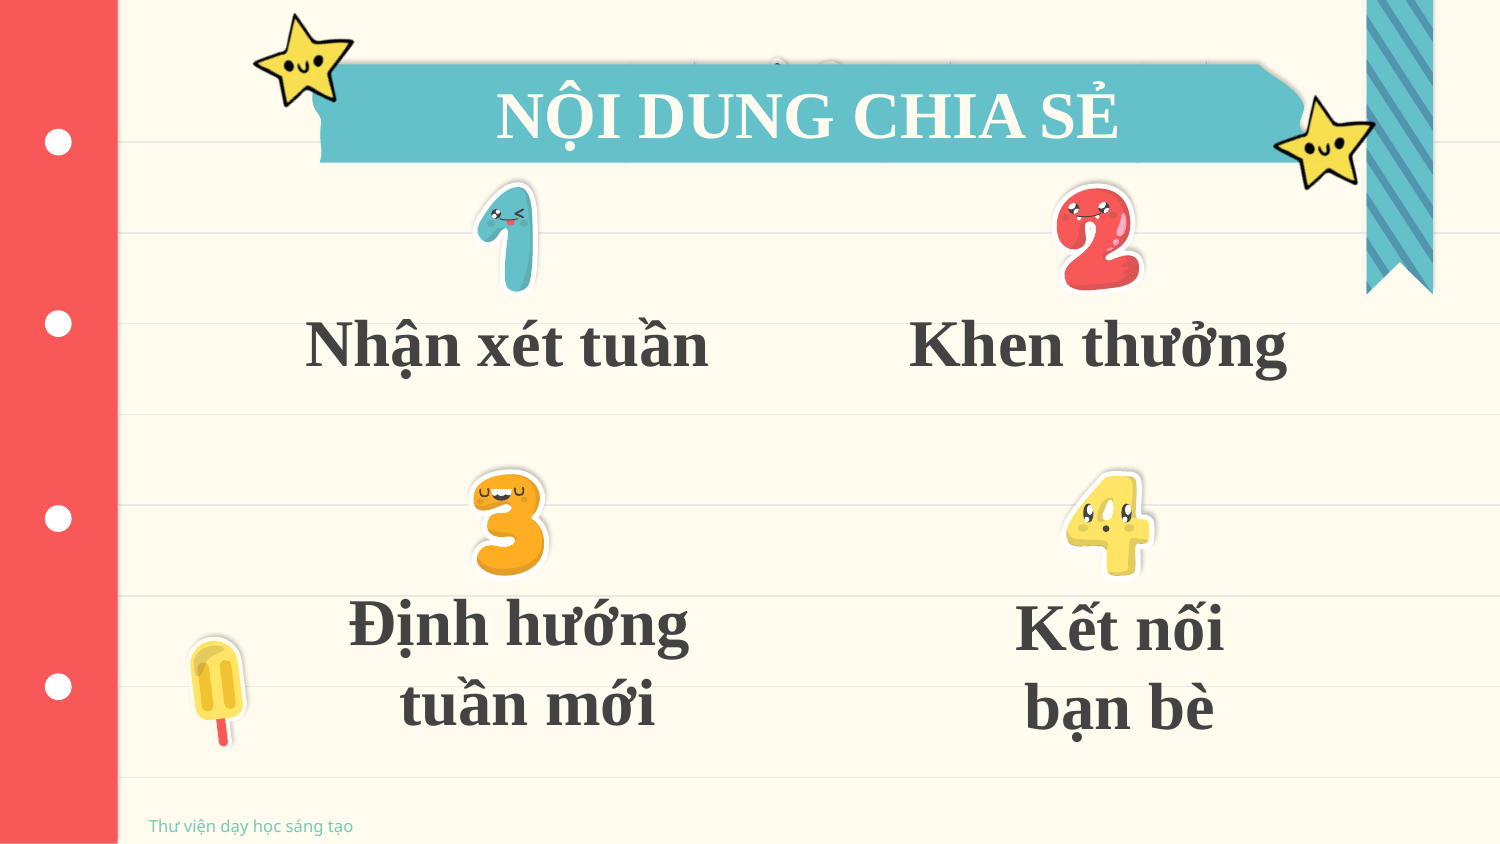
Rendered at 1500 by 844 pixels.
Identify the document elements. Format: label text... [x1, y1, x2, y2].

title Kết nối bạn bè [867, 623, 1374, 703]
picture [242, 0, 375, 128]
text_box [1060, 470, 1155, 582]
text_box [471, 182, 539, 298]
title Định hướng tuần mới [215, 619, 840, 699]
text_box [467, 469, 551, 582]
text_box NỘI DUNG CHIA SẺ [235, 56, 1383, 151]
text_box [1050, 183, 1145, 297]
title Nhận xét tuần [254, 300, 761, 380]
title Khen thưởng [845, 300, 1352, 380]
picture [1261, 76, 1397, 211]
text_box [319, 151, 1273, 164]
